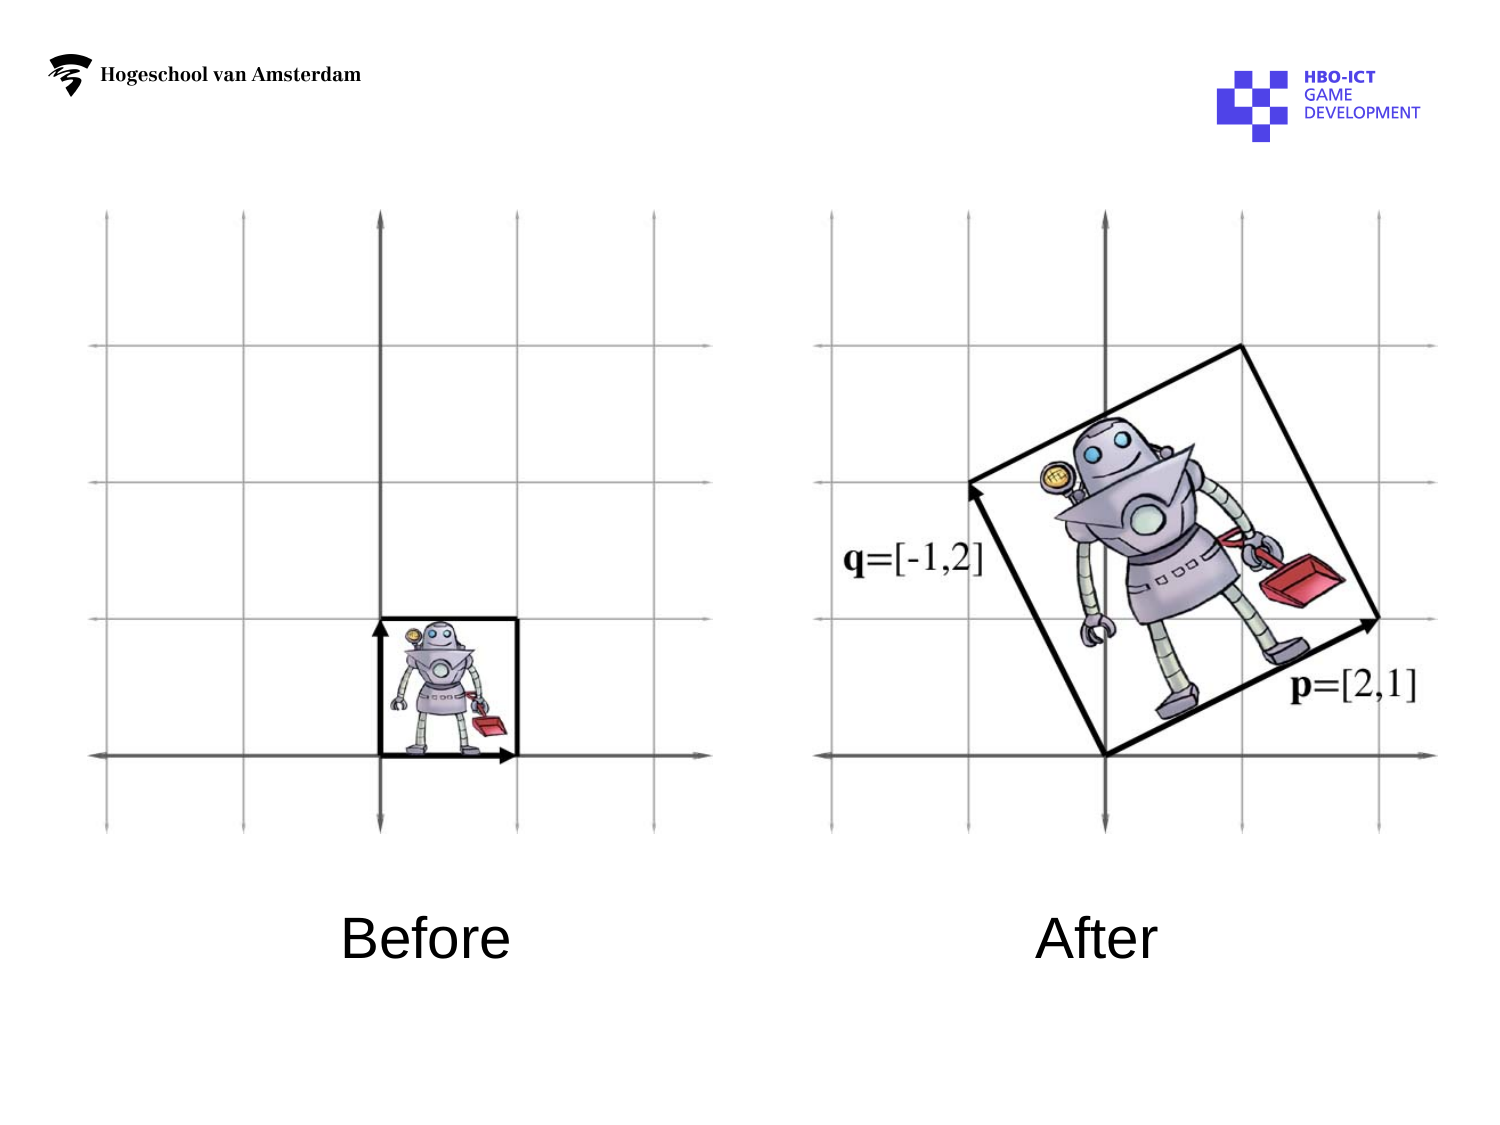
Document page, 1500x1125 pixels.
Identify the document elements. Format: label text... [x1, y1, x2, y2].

picture [48, 54, 361, 97]
picture [87, 208, 713, 835]
text_box After [1020, 893, 1174, 978]
text_box Before [301, 893, 552, 978]
picture [1181, 35, 1447, 166]
picture [812, 208, 1438, 835]
